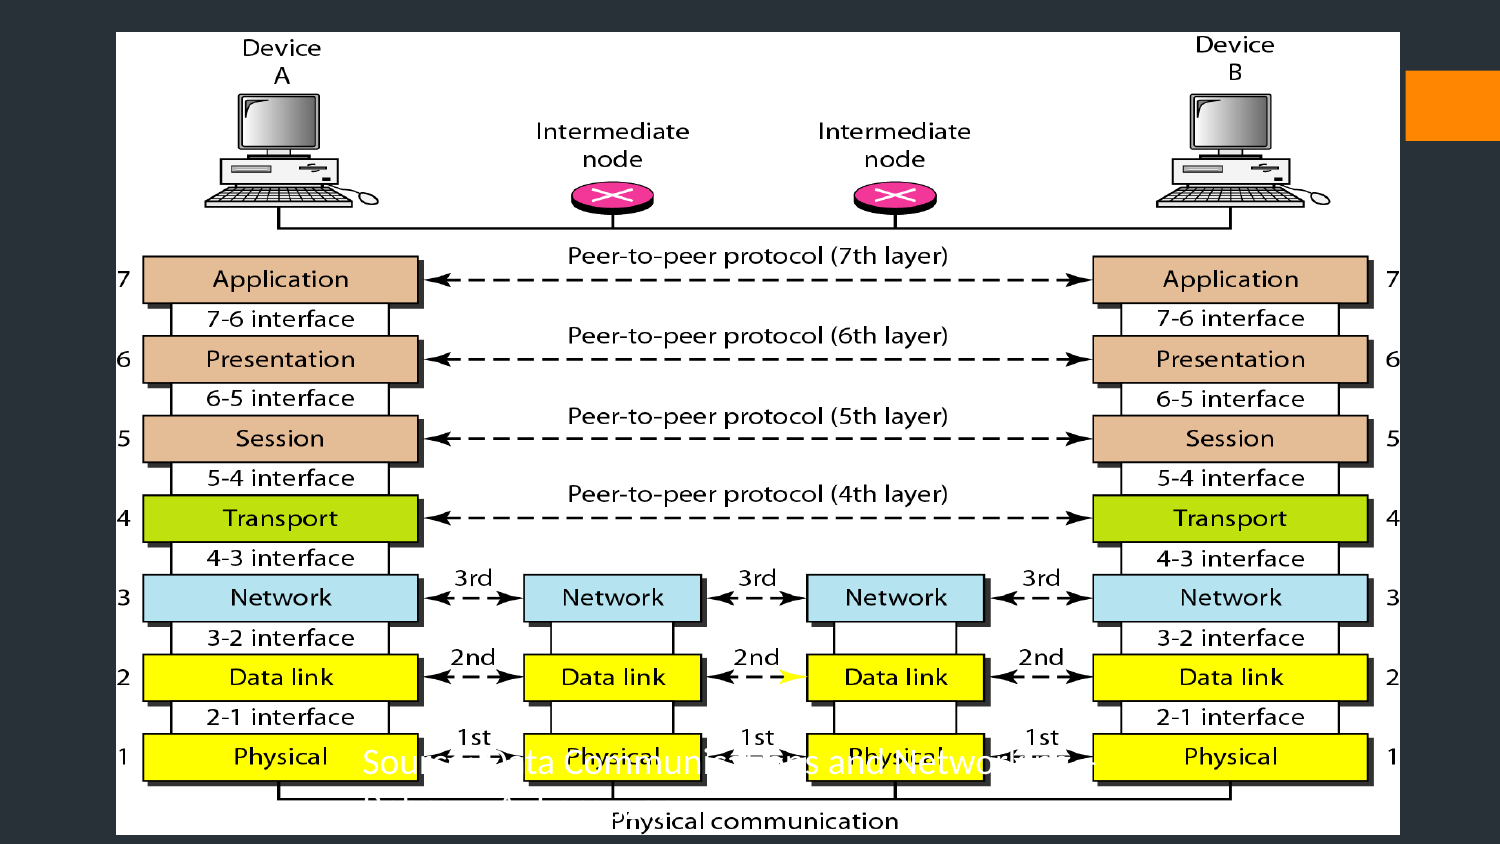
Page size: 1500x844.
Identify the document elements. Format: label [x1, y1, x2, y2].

picture [115, 31, 1401, 835]
